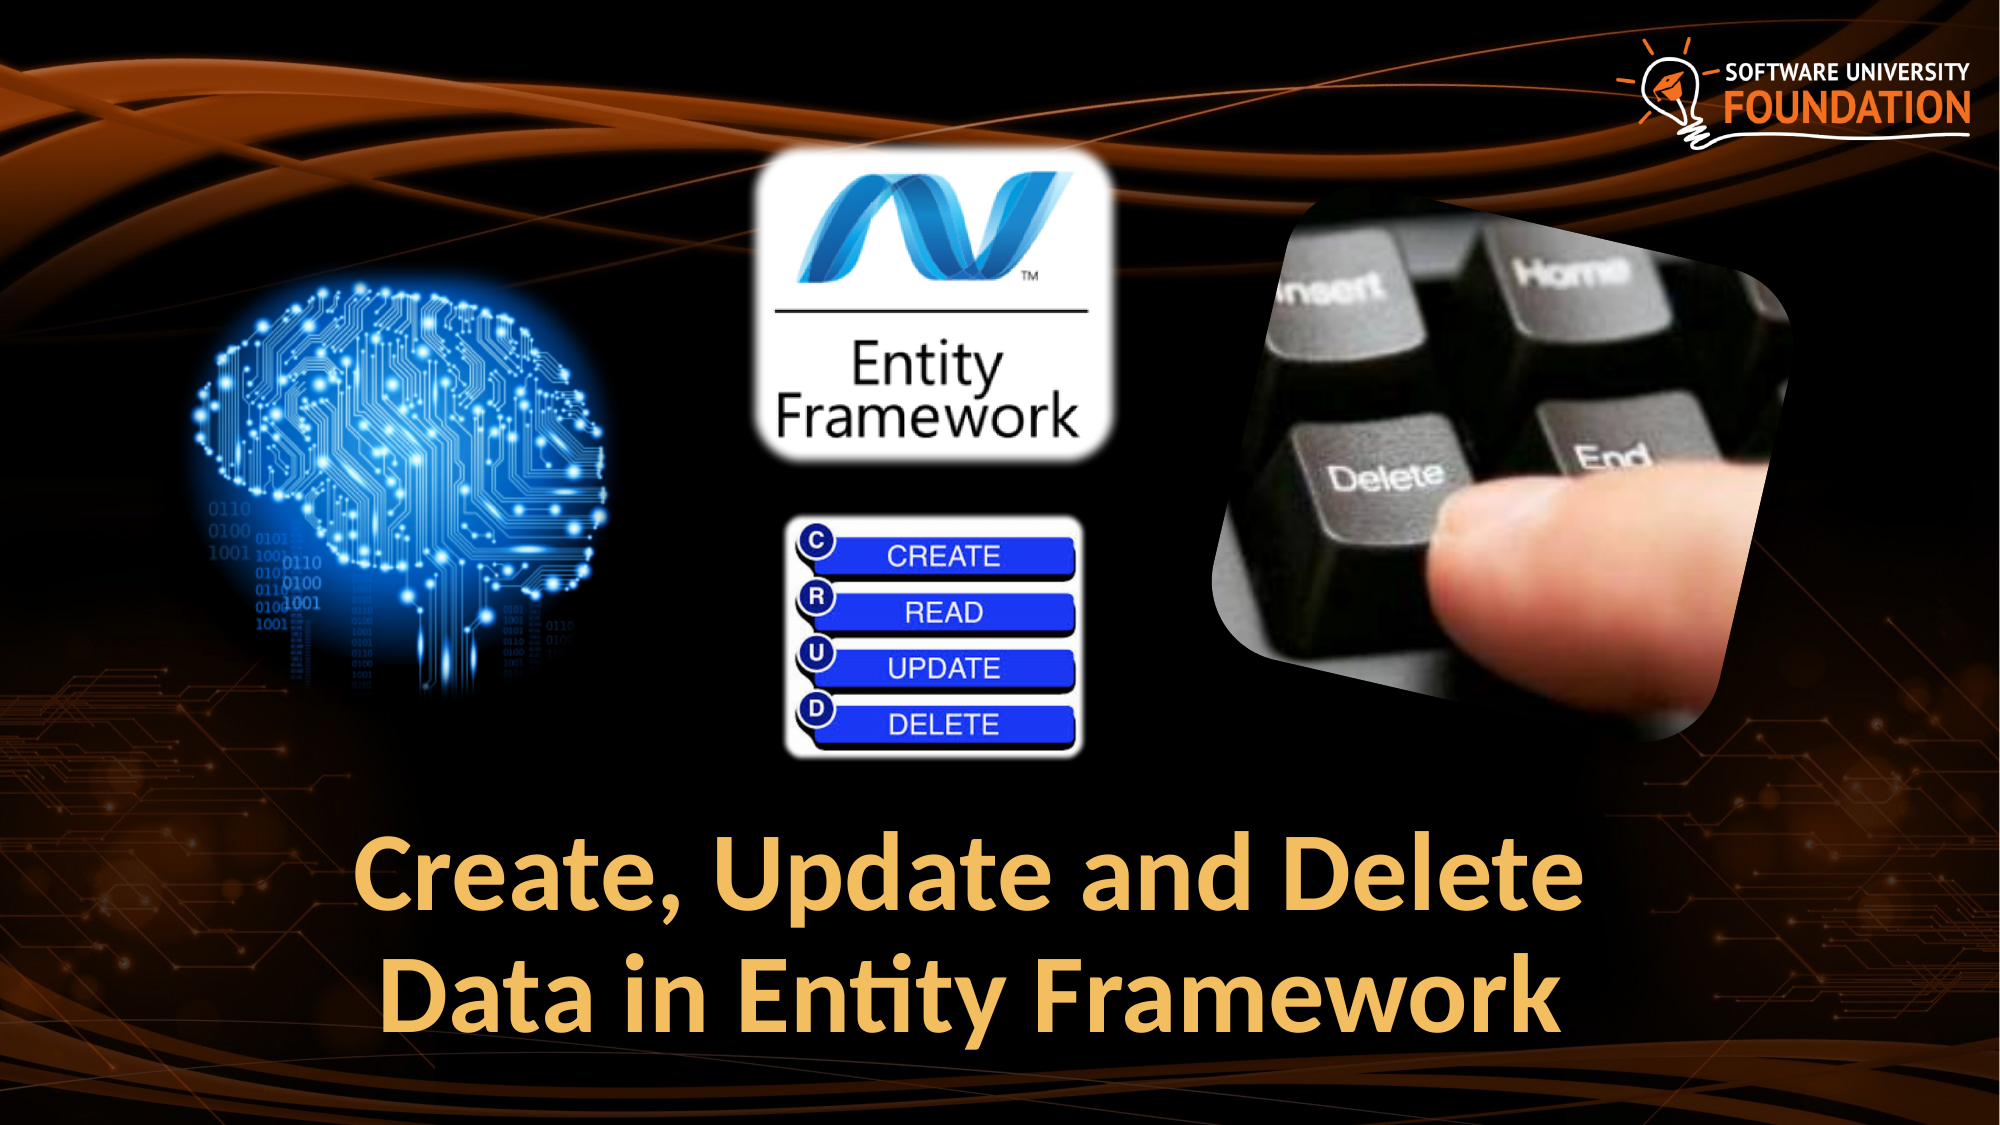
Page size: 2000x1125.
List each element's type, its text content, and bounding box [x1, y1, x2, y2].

title Create, Update and Delete Data in Entity Framework [237, 805, 1704, 1063]
picture [0, 0, 2000, 1125]
